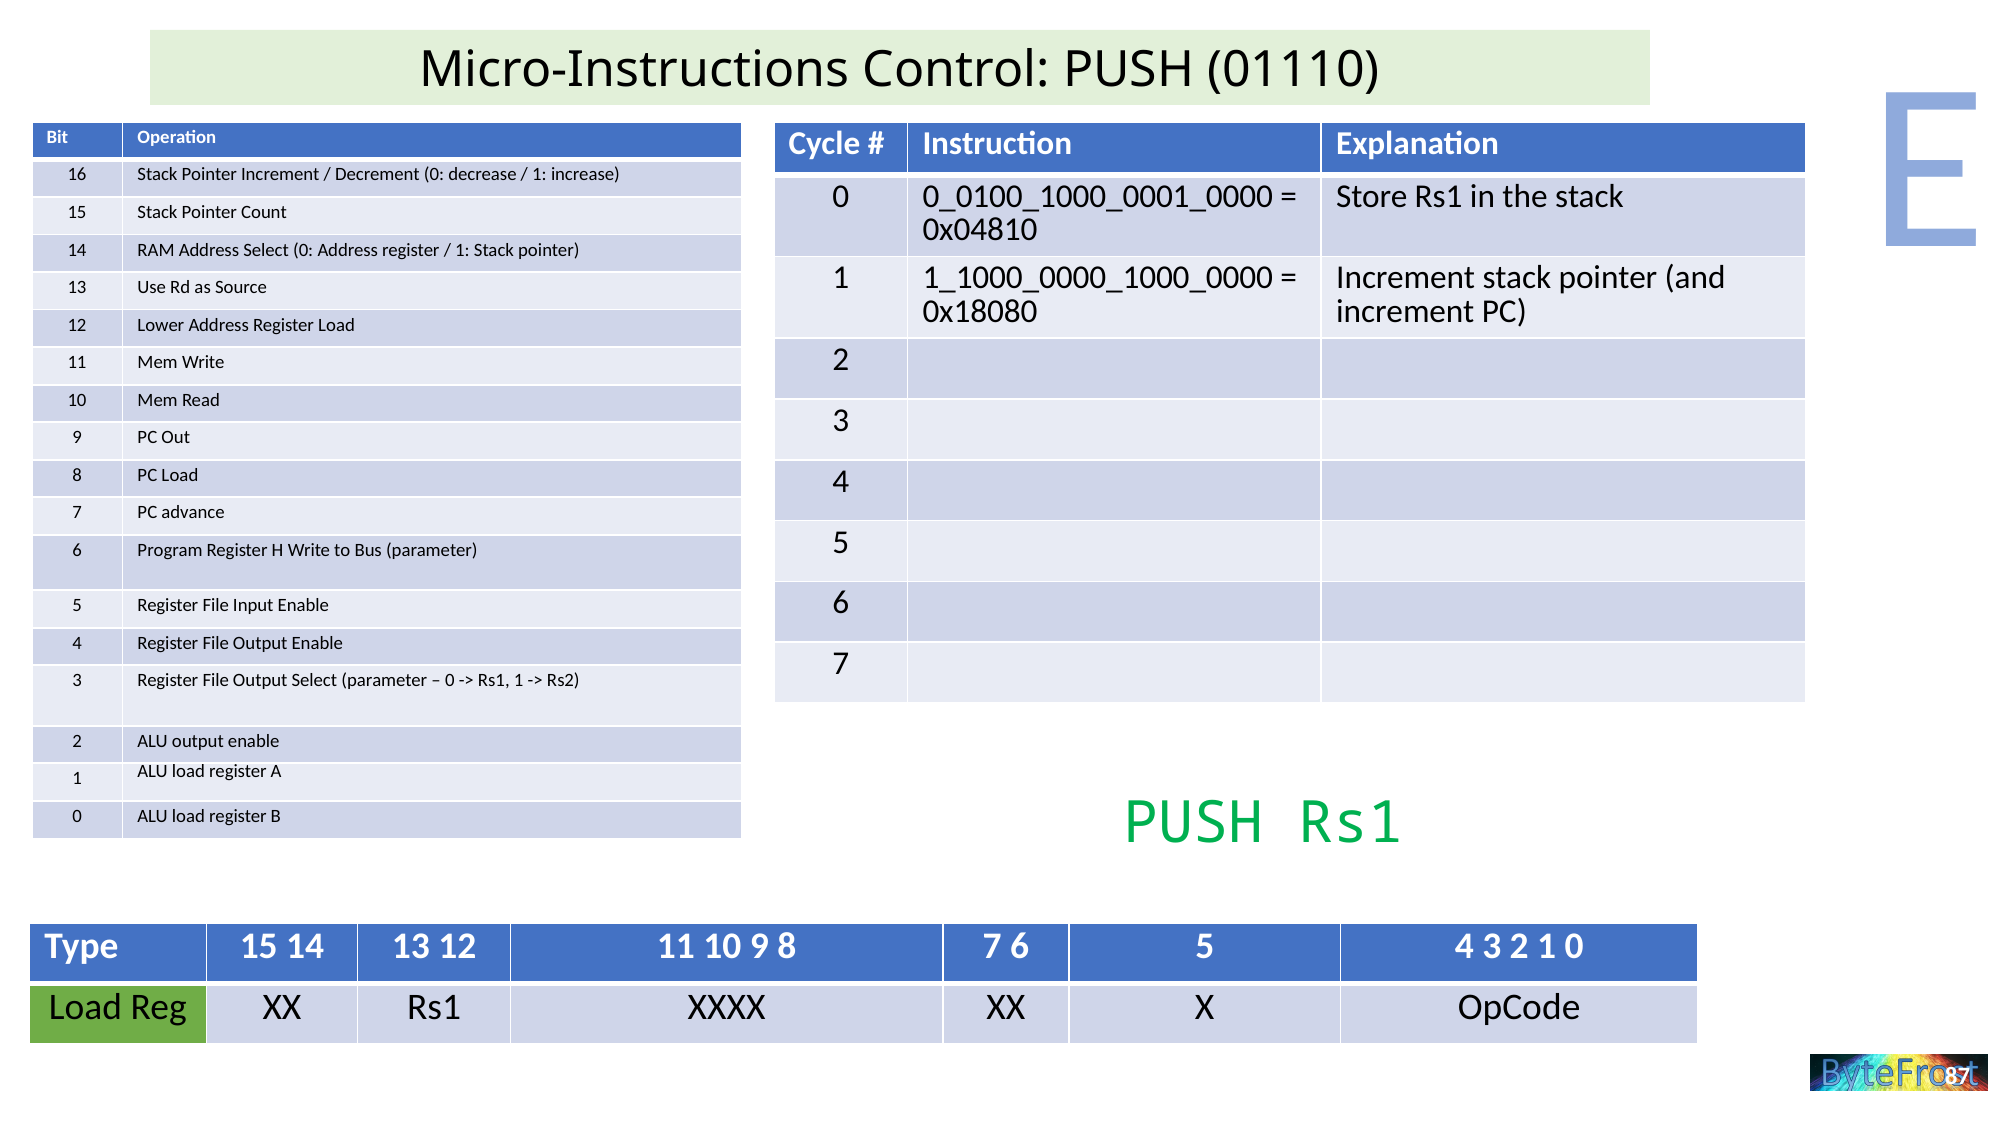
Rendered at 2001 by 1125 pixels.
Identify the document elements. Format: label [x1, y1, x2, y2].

table_cell [1070, 986, 1340, 1043]
table_header [358, 924, 510, 981]
table_cell [908, 521, 1320, 581]
table_cell [33, 536, 122, 589]
table_cell [944, 986, 1068, 1043]
table_cell [33, 273, 122, 309]
table_cell [33, 423, 122, 459]
table_cell [908, 400, 1320, 459]
table_cell [775, 461, 907, 520]
table_cell [775, 521, 907, 581]
title [150, 29, 1650, 105]
table_cell [775, 339, 907, 398]
text_box [1855, 0, 2000, 303]
table_header [1322, 123, 1805, 172]
table_cell [908, 461, 1320, 520]
table_cell [775, 257, 907, 337]
table_cell [775, 178, 907, 256]
table_cell [33, 198, 122, 234]
table_cell [123, 591, 741, 627]
table_header [511, 924, 942, 981]
table_cell [1322, 582, 1805, 641]
table_cell [908, 339, 1320, 398]
table_cell [33, 348, 122, 384]
table_cell [908, 257, 1320, 337]
table_cell [908, 582, 1320, 641]
table_cell [123, 235, 741, 271]
table_cell [123, 386, 741, 421]
table_cell [33, 727, 122, 762]
table_cell [123, 461, 741, 496]
table_header [944, 924, 1068, 981]
table_cell [908, 643, 1320, 702]
table_cell [1322, 339, 1805, 398]
table_cell [1341, 986, 1697, 1043]
table_cell [123, 802, 741, 838]
table_cell [123, 423, 741, 459]
table_cell [1322, 521, 1805, 581]
table_cell [123, 727, 741, 762]
table_header [775, 123, 907, 172]
table_cell [33, 629, 122, 664]
table_cell [33, 461, 122, 496]
table_cell [908, 178, 1320, 256]
table_cell [1322, 643, 1805, 702]
table_header [30, 924, 206, 981]
table_cell [207, 986, 357, 1043]
table_cell [30, 986, 206, 1043]
table_cell [1322, 178, 1805, 256]
table_cell [123, 162, 741, 196]
table_cell [123, 348, 741, 384]
table_cell [123, 629, 741, 664]
table_cell [358, 986, 510, 1043]
table_cell [33, 386, 122, 421]
table_cell [33, 764, 122, 800]
table_cell [123, 198, 741, 234]
table_cell [775, 643, 907, 702]
table_cell [1322, 461, 1805, 520]
table_cell [1322, 400, 1805, 459]
table_cell [511, 986, 942, 1043]
table_header [123, 123, 741, 157]
table_cell [33, 802, 122, 838]
table_cell [33, 310, 122, 346]
table_cell [123, 536, 741, 589]
table_cell [123, 498, 741, 534]
table_cell [1322, 257, 1805, 337]
table_cell [33, 235, 122, 271]
table_header [908, 123, 1320, 172]
table_cell [33, 591, 122, 627]
table_cell [123, 666, 741, 725]
table_cell [123, 273, 741, 309]
text_box [1073, 776, 1419, 862]
table_header [207, 924, 357, 981]
table_header [1070, 924, 1340, 981]
table_header [1341, 924, 1697, 981]
table_cell [33, 666, 122, 725]
table_cell [775, 400, 907, 459]
picture [1810, 1054, 1988, 1091]
table_cell [123, 310, 741, 346]
text_box [1535, 1044, 1986, 1105]
table_cell [33, 498, 122, 534]
table_cell [775, 582, 907, 641]
table_header [33, 123, 122, 157]
table_cell [123, 764, 741, 800]
table_cell [33, 162, 122, 196]
